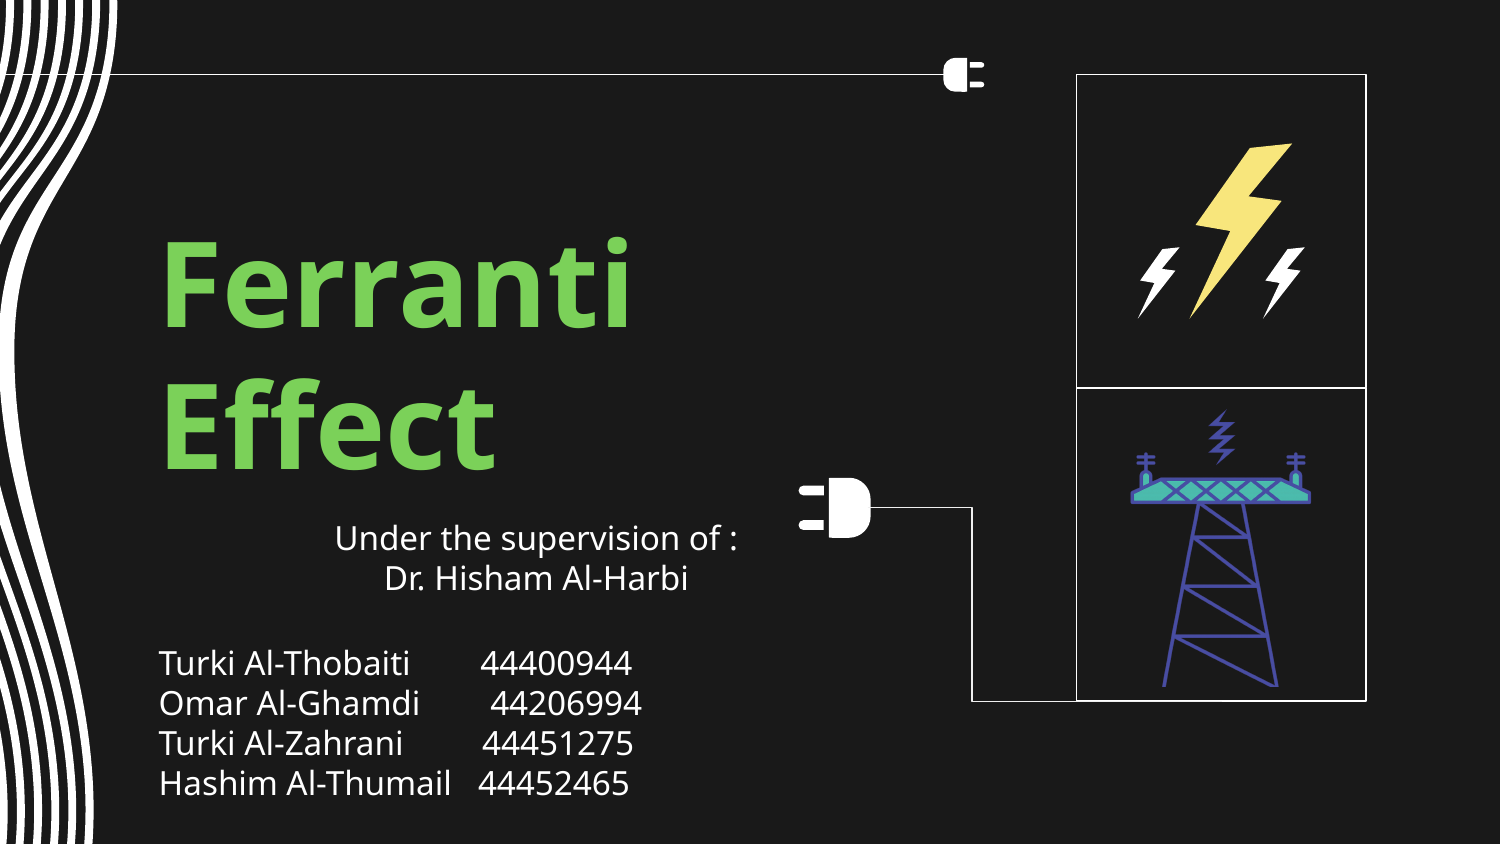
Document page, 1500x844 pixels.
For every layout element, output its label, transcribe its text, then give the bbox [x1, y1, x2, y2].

picture [1123, 393, 1320, 687]
subtitle Under the supervision of : Dr. Hisham Al-Harbi [142, 563, 862, 591]
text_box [778, 451, 890, 563]
text_box [1189, 143, 1293, 319]
text_box Turki Al-Thobaiti 44400944 Omar Al-Ghamdi 44206994 Turki Al-Zahrani 44451275 Hashim Al-Thumail 44452465 [143, 688, 932, 756]
text_box [1076, 74, 1366, 387]
text_box [1262, 247, 1305, 319]
title Ferranti Effect [142, 139, 999, 563]
text_box [1137, 247, 1180, 319]
text_box [1076, 387, 1366, 701]
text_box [867, 506, 1222, 702]
